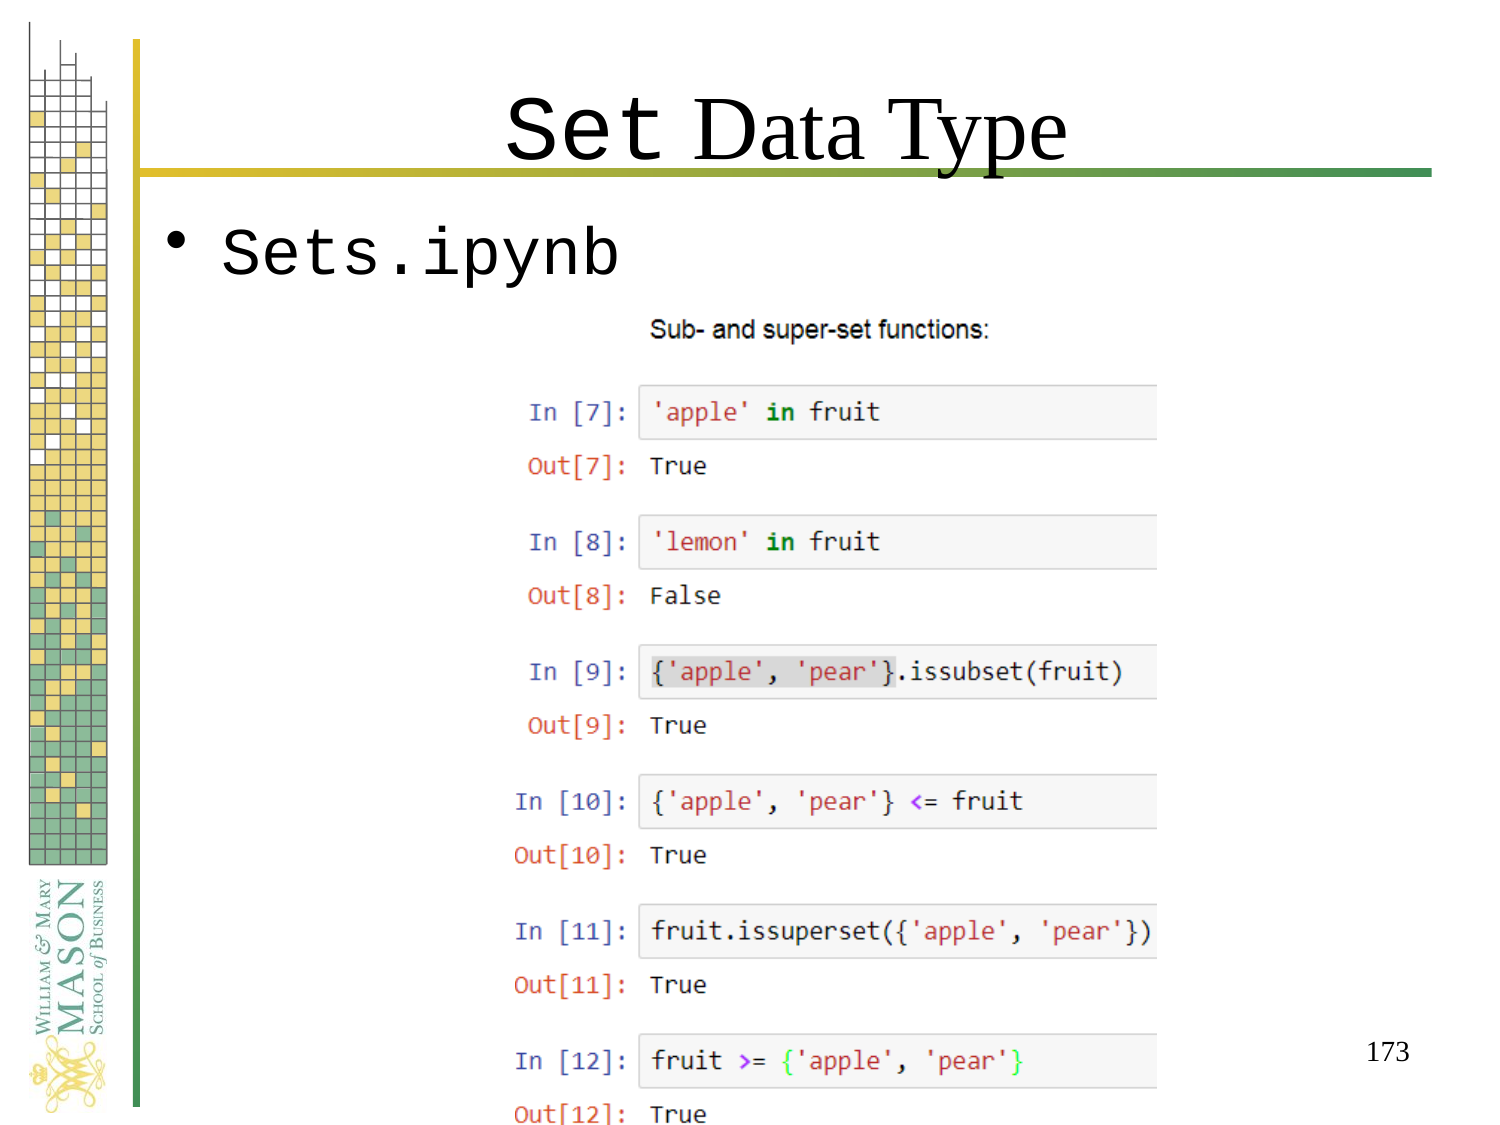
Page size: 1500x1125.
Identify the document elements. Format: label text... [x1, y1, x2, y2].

title Set Data Type [150, 45, 1425, 200]
list Sets.ipynb [150, 200, 1425, 1005]
table_cell Greater than [29, 879, 107, 1113]
picture [515, 303, 1158, 1125]
slide_number 173 [1162, 1024, 1426, 1103]
